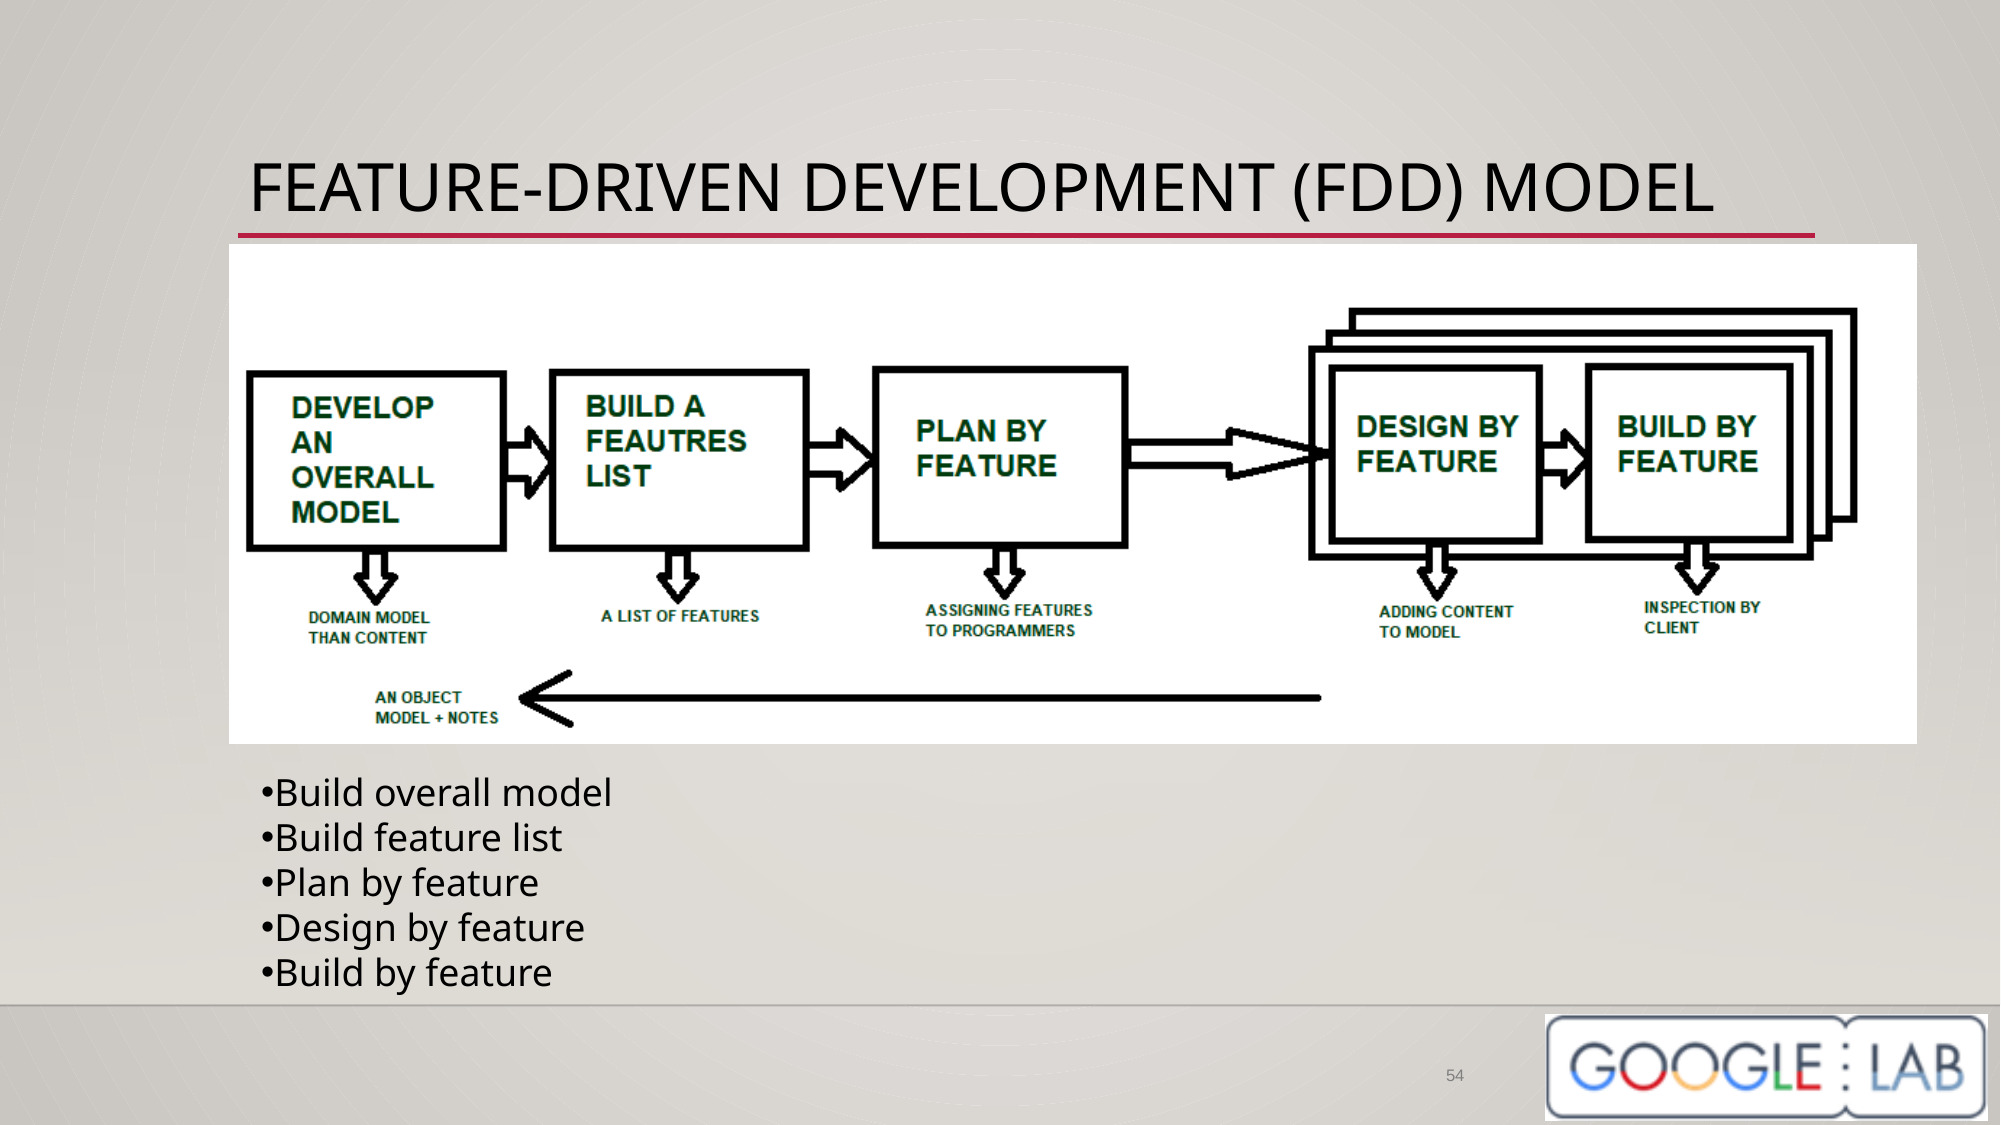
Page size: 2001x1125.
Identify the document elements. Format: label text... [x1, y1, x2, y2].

title FEATURE-DRIVEN DEVELOPMENT (FDD) MODEL [246, 143, 1744, 241]
picture [1545, 1014, 1988, 1121]
slide_number 54 [1439, 1064, 1465, 1125]
text_box Build overall model Build feature list Plan by feature Design by feature Build by feature [246, 761, 1248, 1002]
picture [228, 244, 1917, 744]
